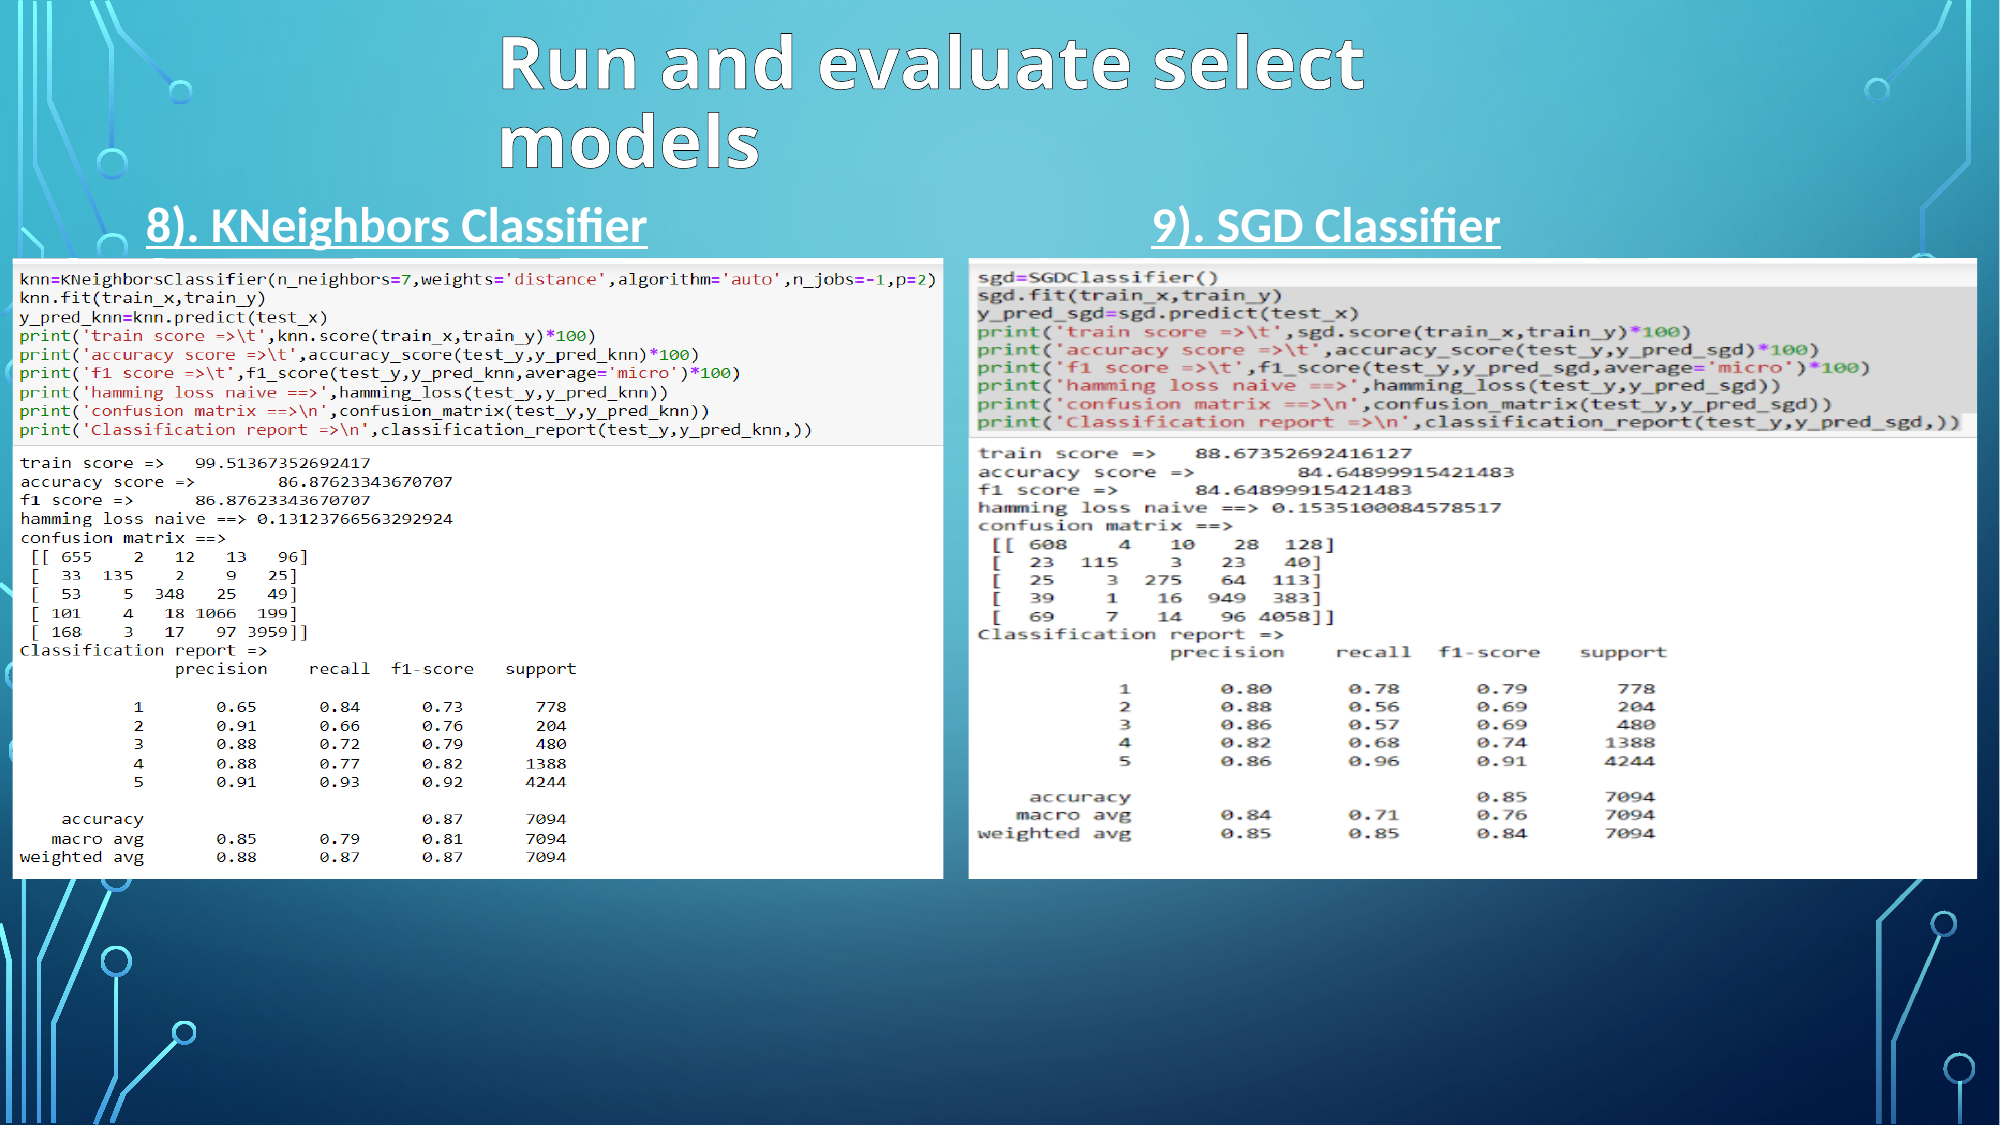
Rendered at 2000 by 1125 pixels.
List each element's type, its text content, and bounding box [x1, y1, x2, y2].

text_box Run and evaluate select models [481, 18, 1536, 236]
picture [968, 257, 1978, 879]
picture [12, 257, 944, 879]
text_box 8). KNeighbors Classifier [131, 184, 832, 257]
text_box 9). SGD Classifier [1136, 184, 1915, 257]
